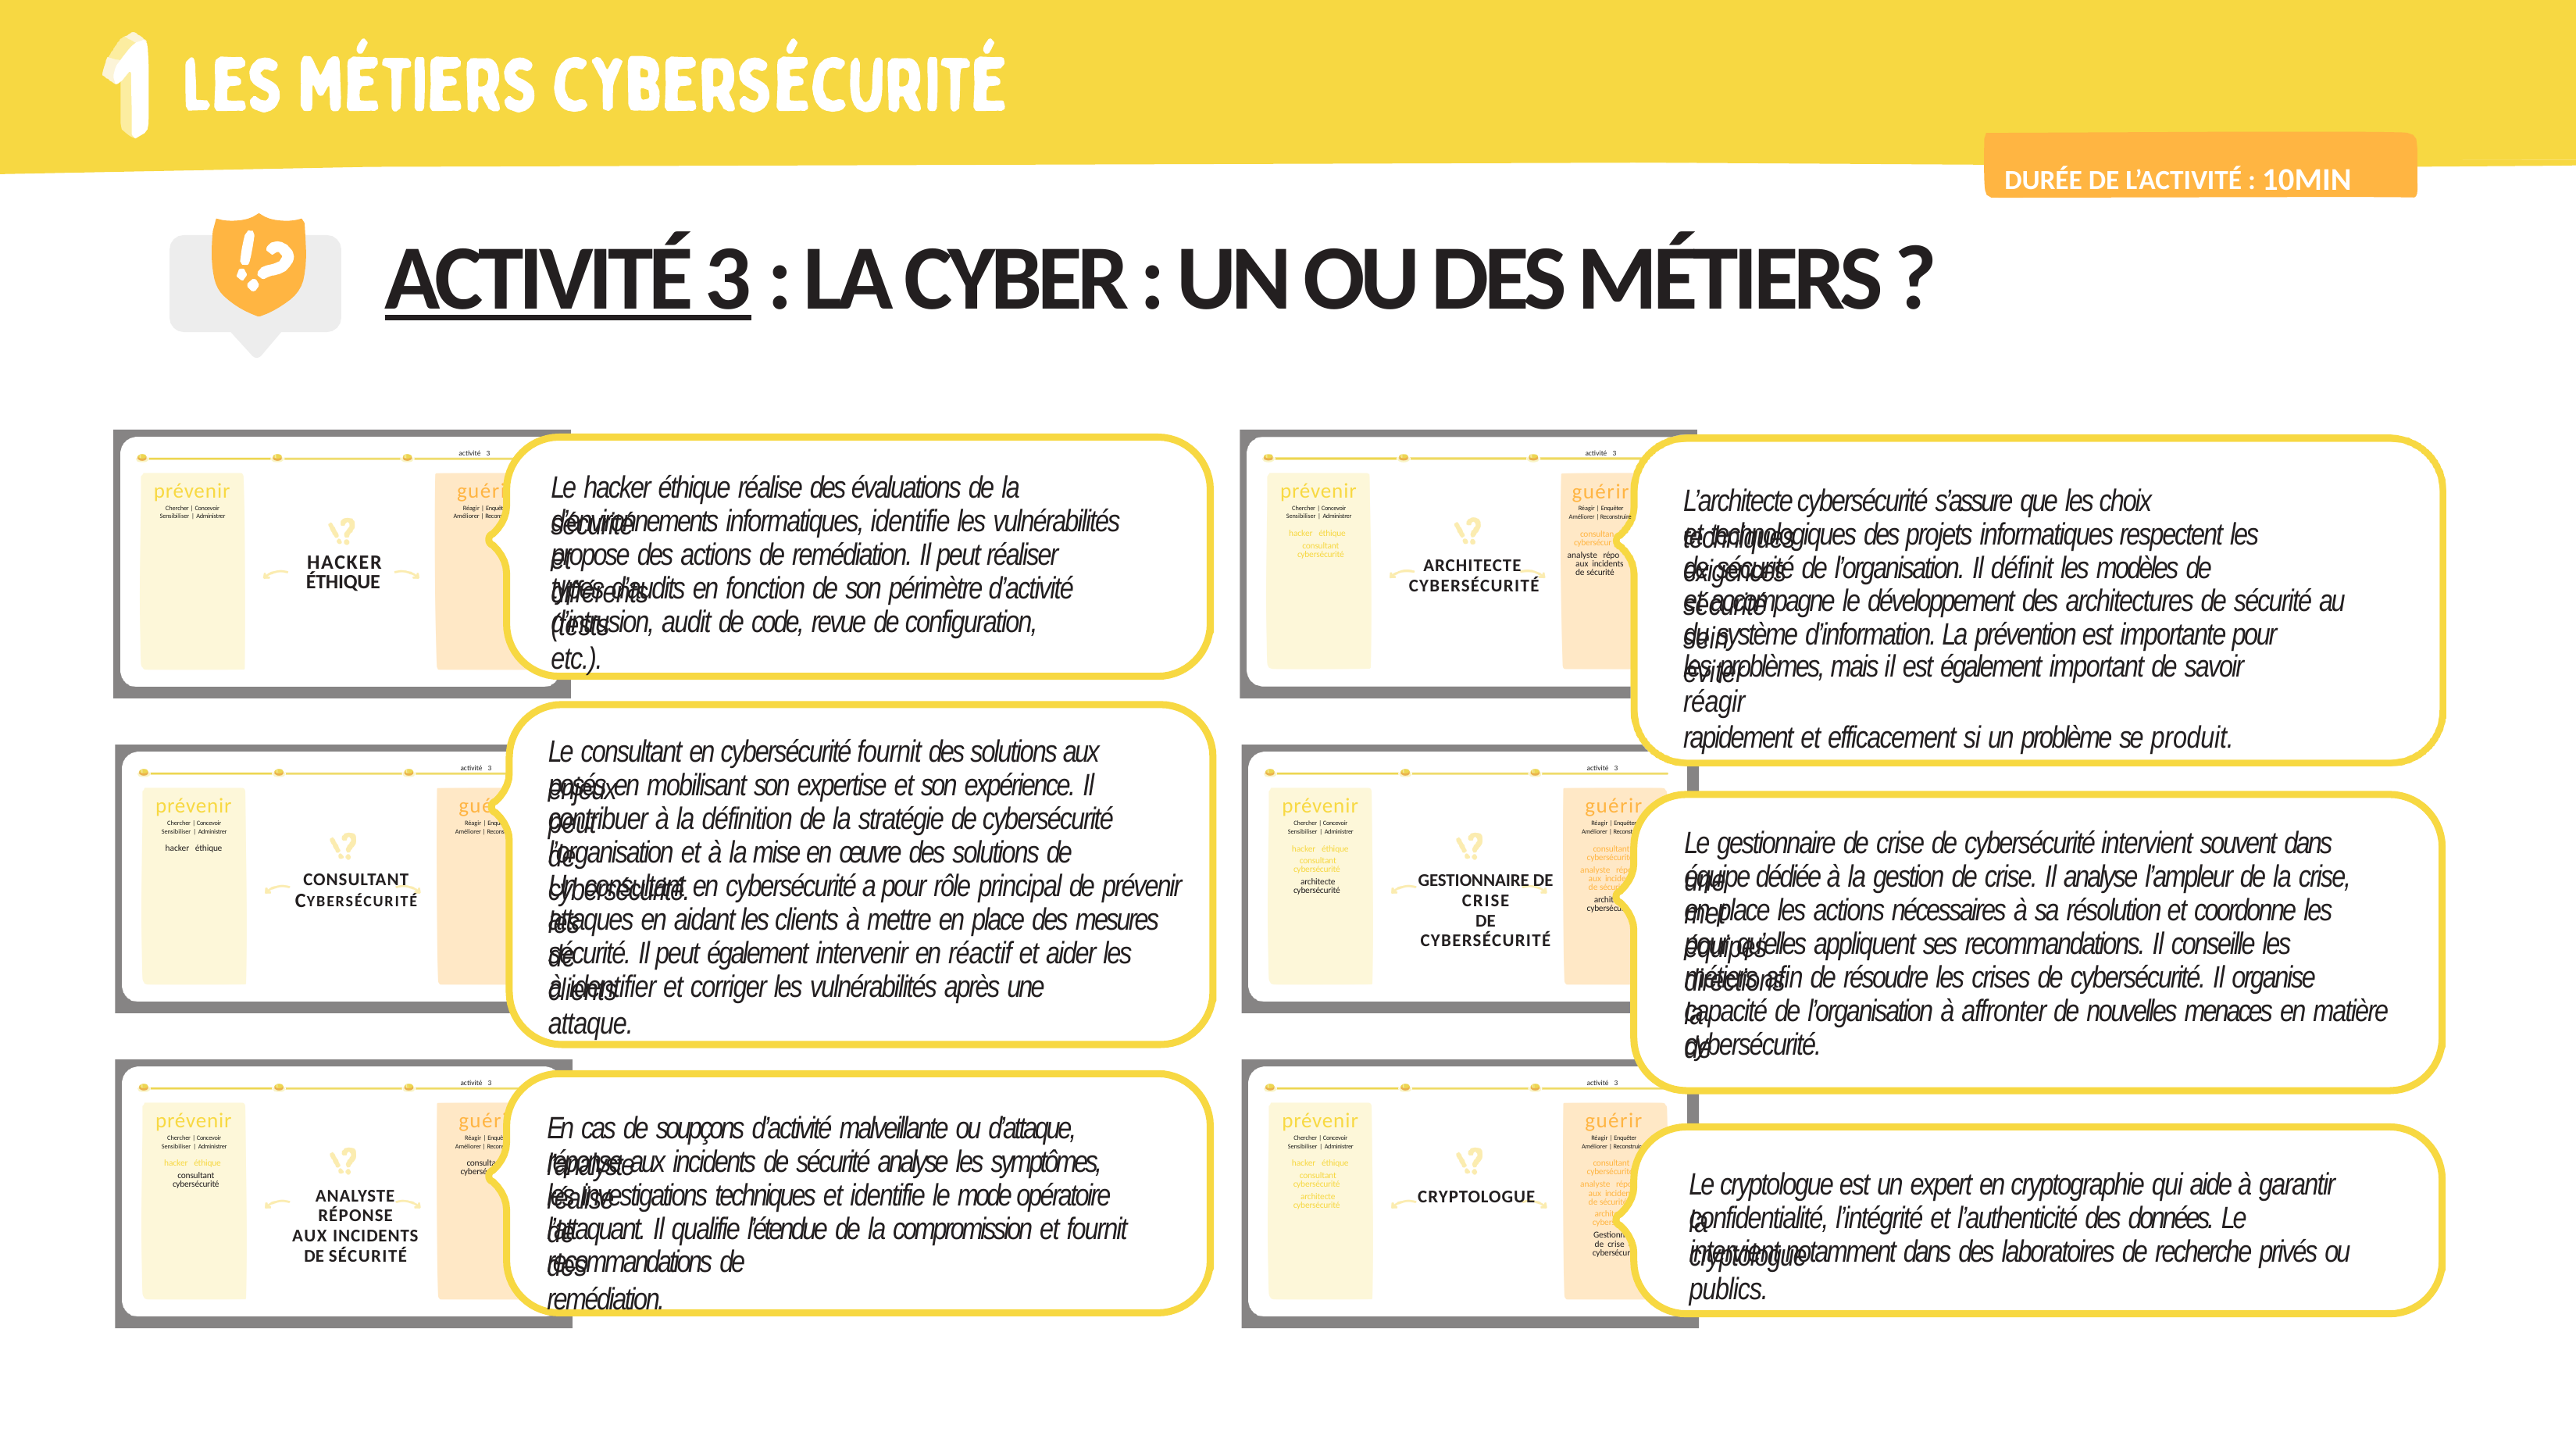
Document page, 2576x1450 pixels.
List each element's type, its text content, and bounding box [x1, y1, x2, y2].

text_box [112, 429, 572, 699]
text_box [1612, 791, 2446, 1318]
title ACTIVITÉ 3 : LA CYBER : UN OU DES MÉTIERS ? [383, 215, 2050, 459]
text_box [115, 744, 480, 1014]
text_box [1240, 429, 2446, 767]
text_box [115, 1059, 573, 1329]
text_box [1241, 773, 1700, 1014]
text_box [169, 212, 342, 359]
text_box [0, 0, 2576, 198]
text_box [484, 433, 1217, 1048]
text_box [1241, 1059, 1700, 1329]
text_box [484, 1070, 1215, 1317]
